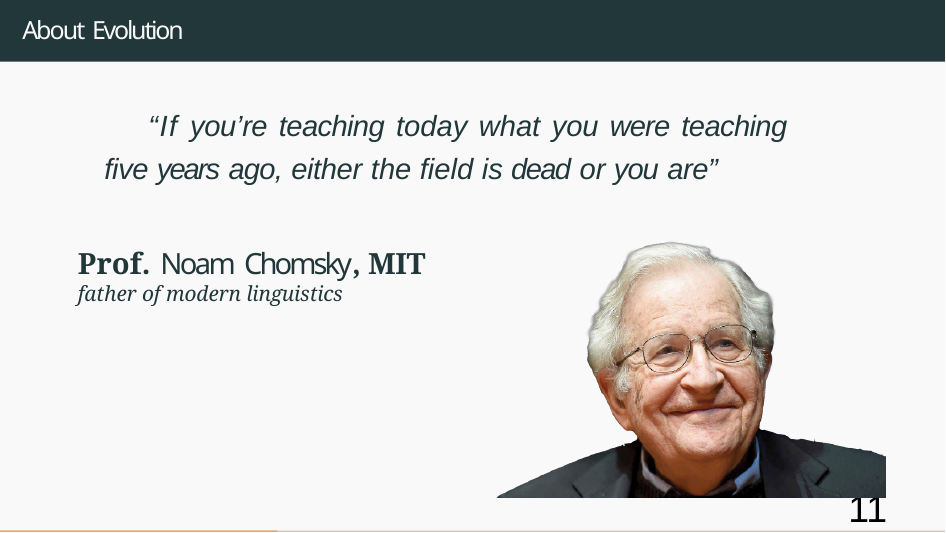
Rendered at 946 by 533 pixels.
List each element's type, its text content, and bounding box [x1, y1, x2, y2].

text_box “If you’re teaching today what you were teaching five years ago, either the field is dead or you are” Prof. Noam Chomsky, MIT father of modern linguistics [31, 97, 843, 306]
title About Evolution [20, 12, 760, 104]
picture [472, 236, 886, 498]
